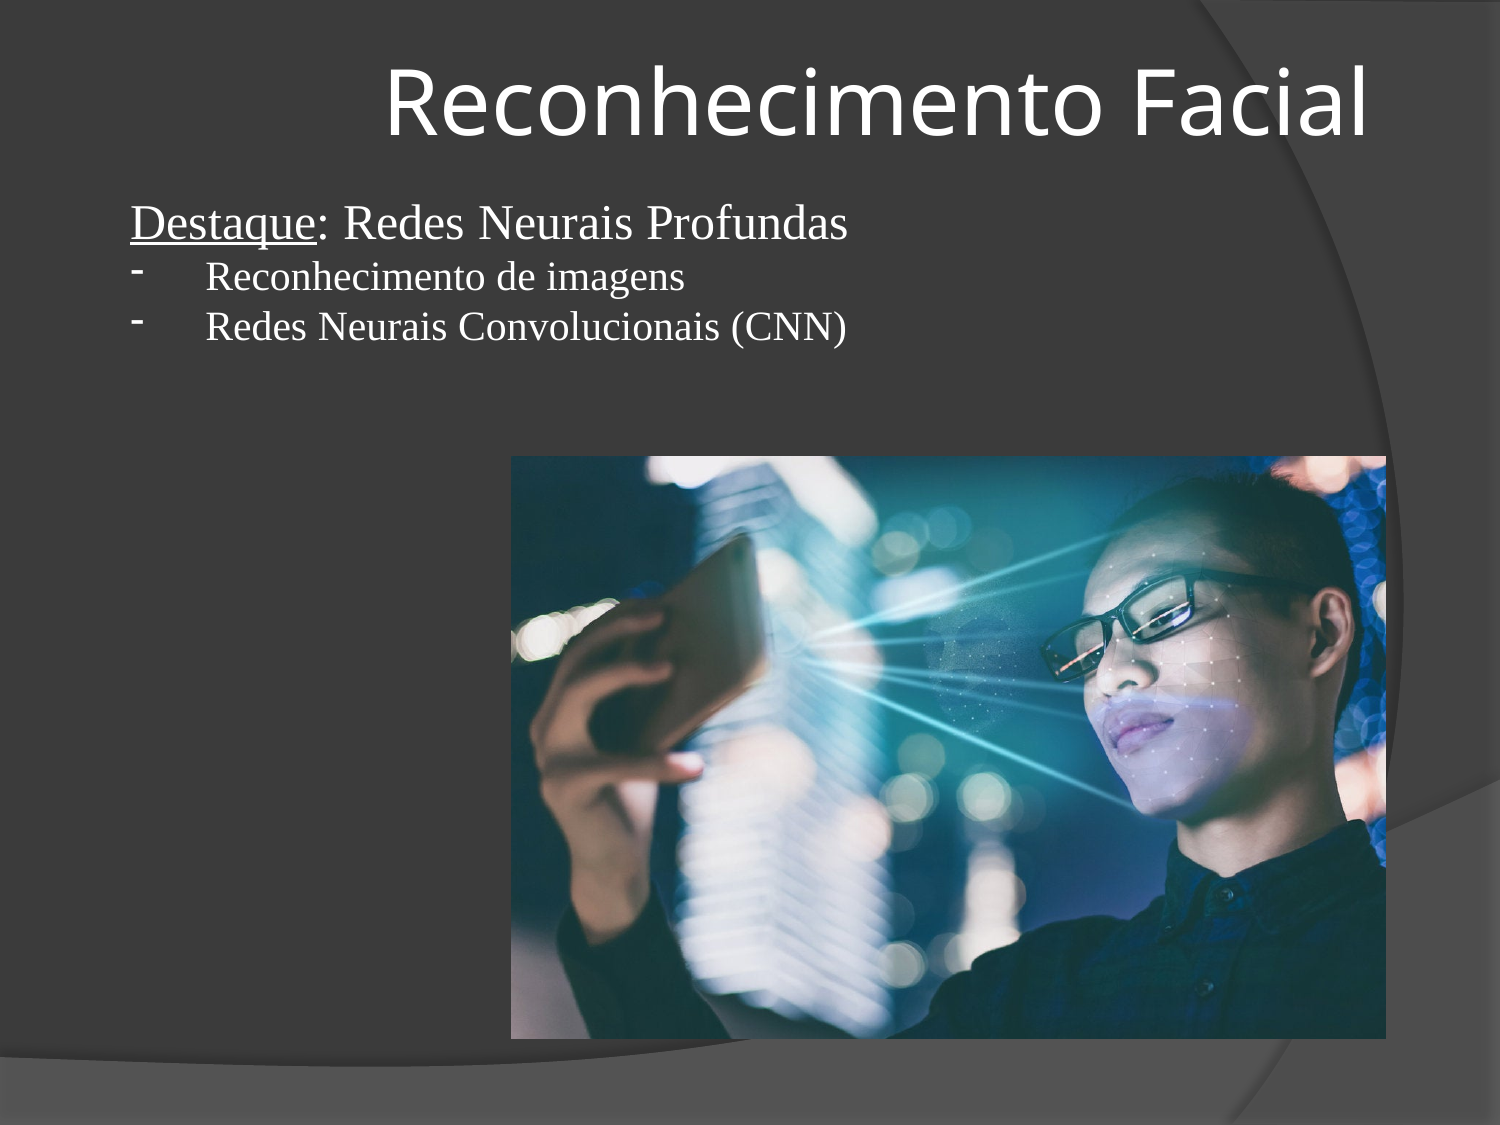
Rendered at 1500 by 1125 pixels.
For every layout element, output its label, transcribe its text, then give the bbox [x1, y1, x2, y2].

text_box Reconhecimento Facial [112, 7, 1388, 161]
text_box Destaque: Redes Neurais Profundas Reconhecimento de imagens Redes Neurais Convolucionais (CNN) [115, 181, 865, 407]
picture [511, 455, 1387, 1040]
